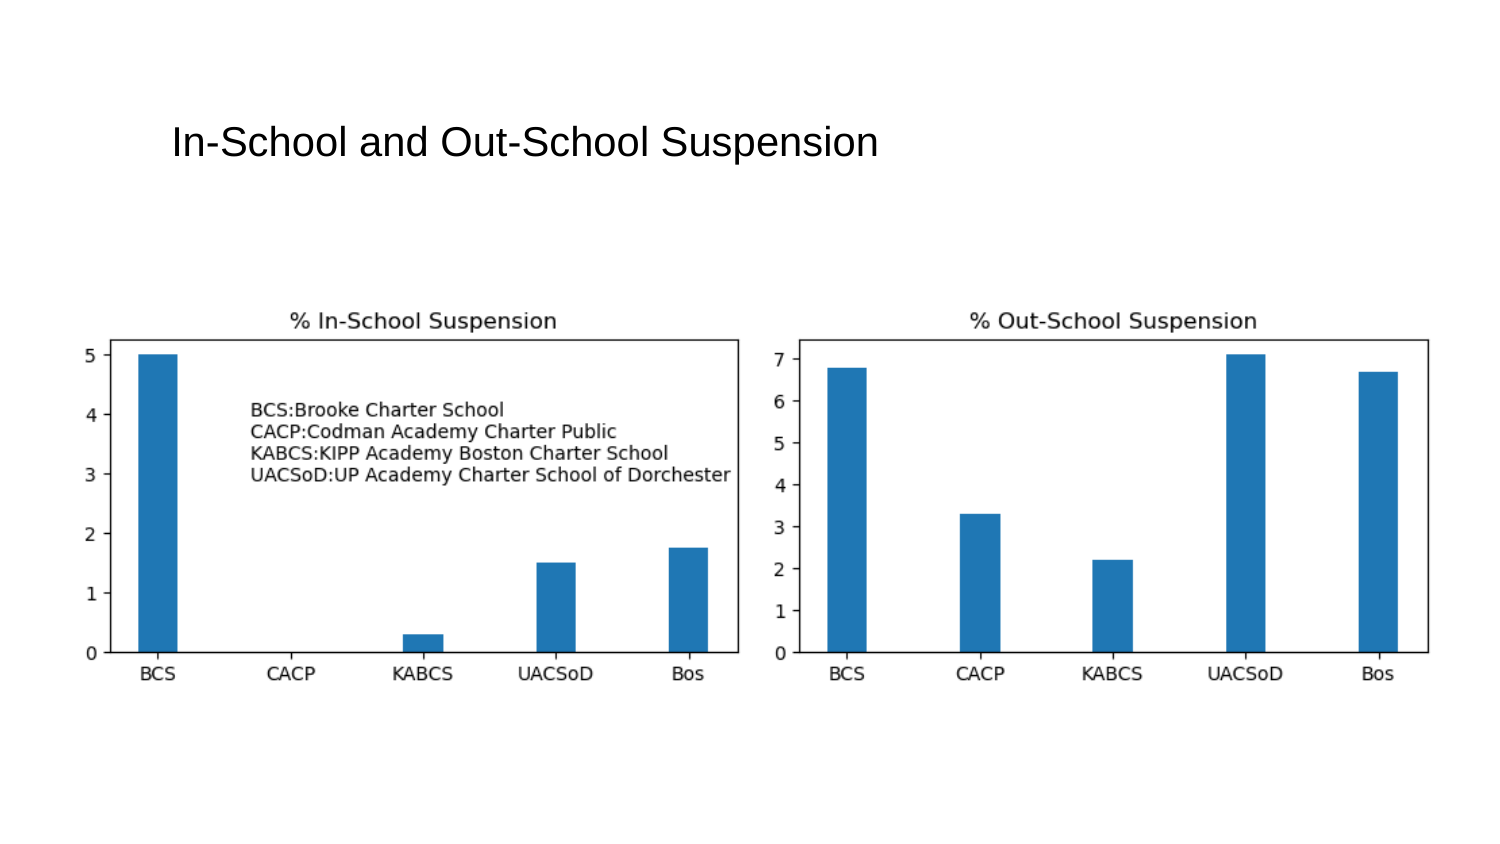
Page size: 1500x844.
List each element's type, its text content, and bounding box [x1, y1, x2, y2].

picture [71, 299, 751, 699]
picture [760, 299, 1440, 699]
text_box In-School and Out-School Suspension [156, 99, 1091, 180]
